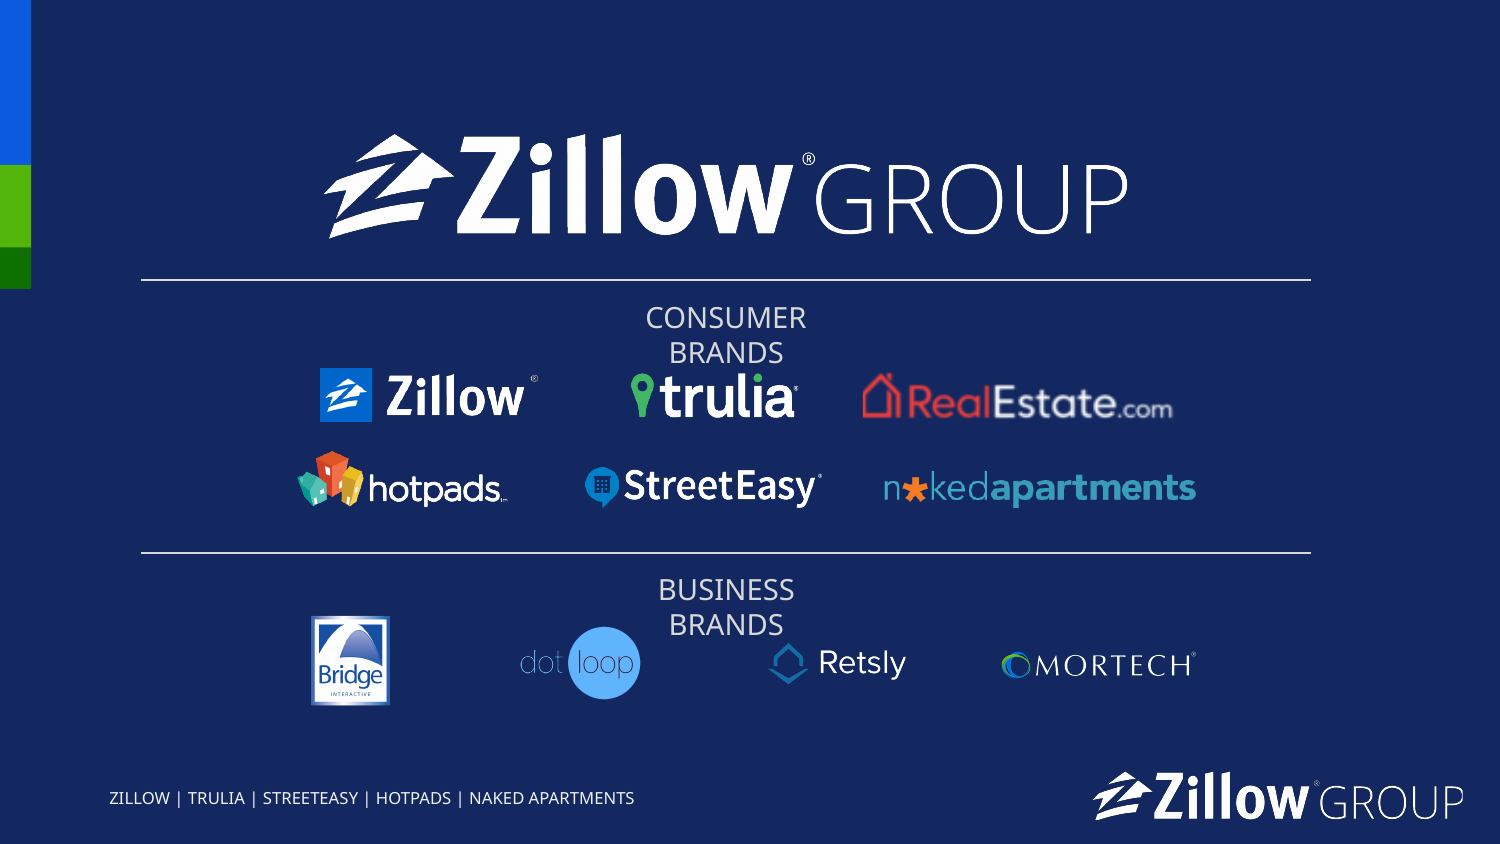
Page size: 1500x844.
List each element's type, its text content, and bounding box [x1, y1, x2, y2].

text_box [297, 336, 1181, 450]
picture [310, 613, 391, 709]
picture [323, 134, 1129, 240]
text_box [516, 624, 1196, 701]
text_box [275, 436, 1196, 528]
picture [1092, 771, 1463, 820]
text_box CONSUMER BRANDS [572, 292, 881, 335]
text_box BUSINESS BRANDS [585, 563, 868, 614]
